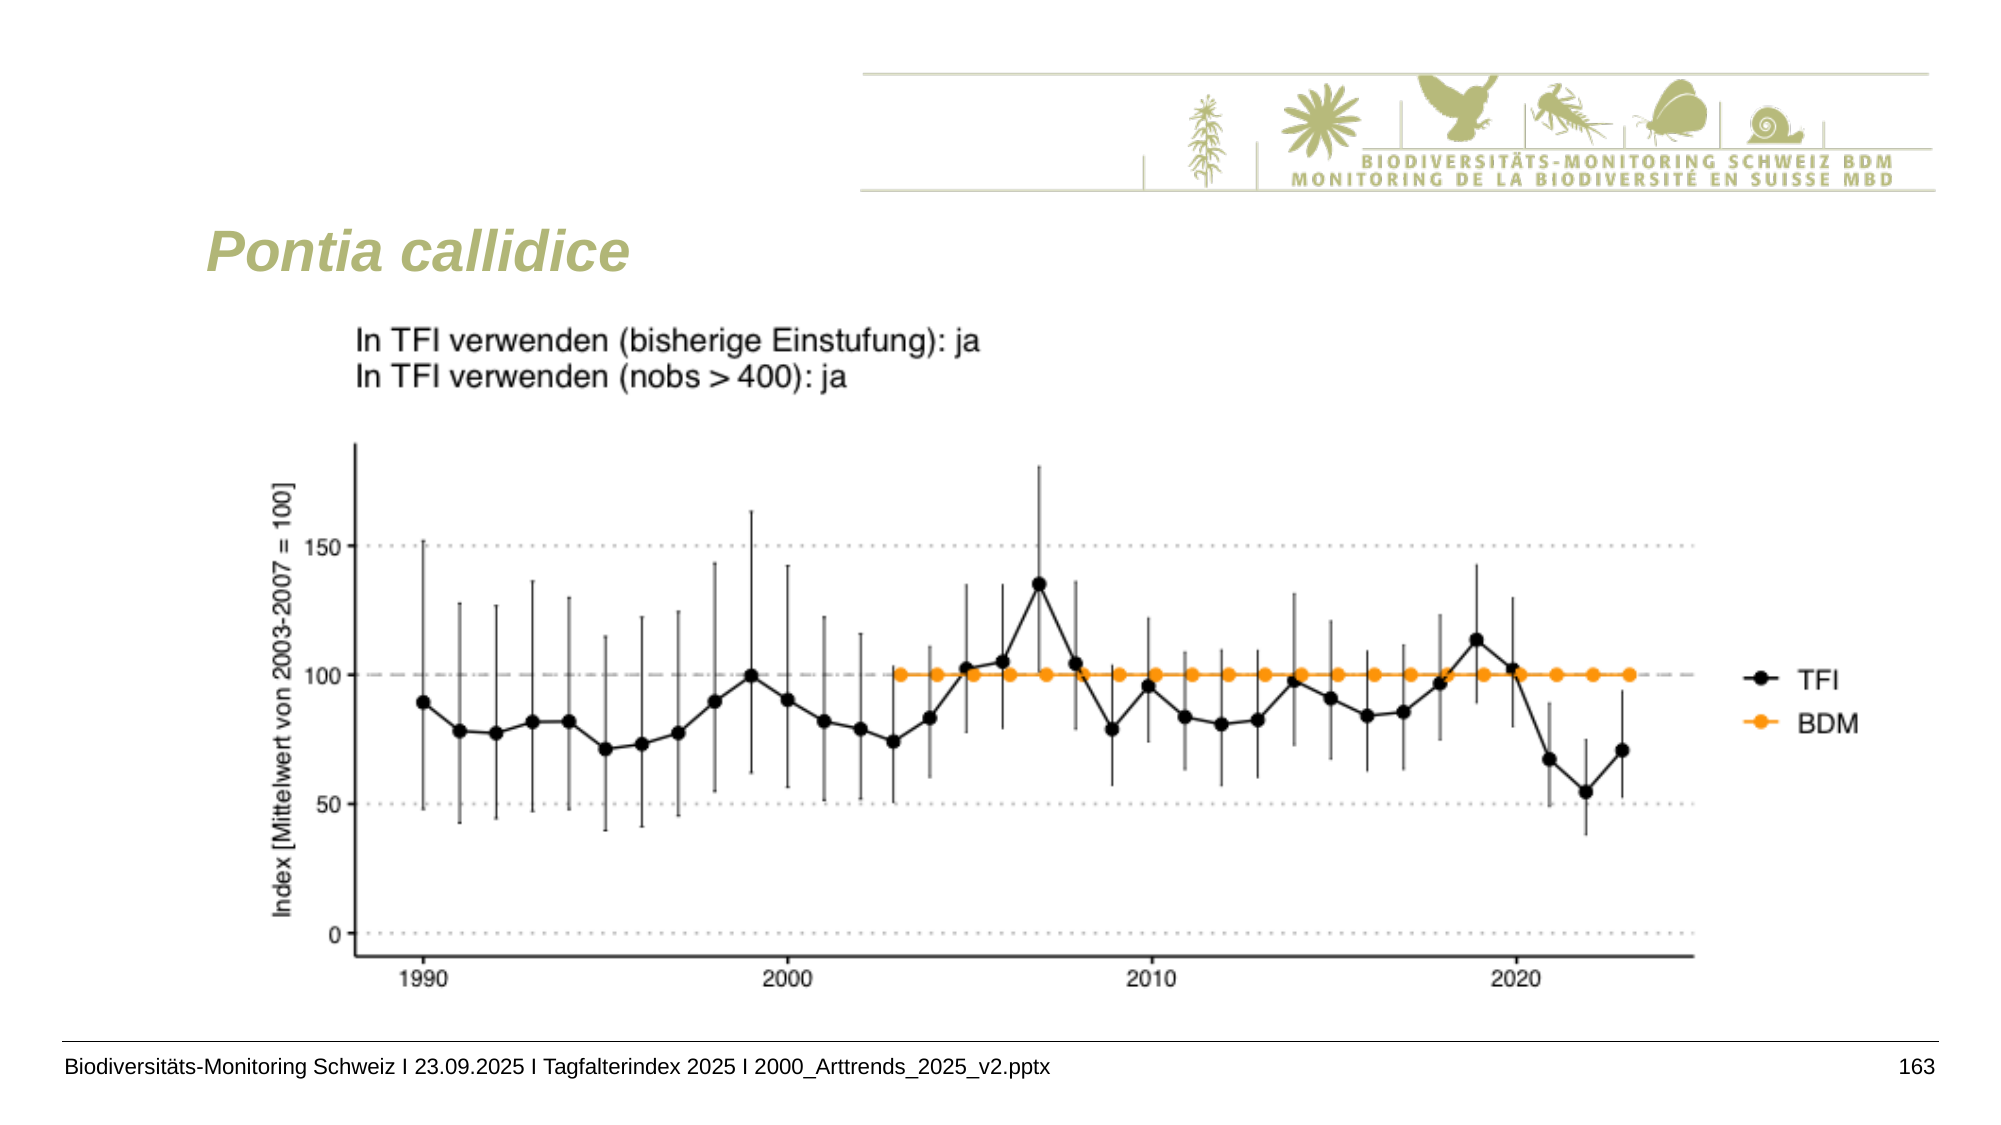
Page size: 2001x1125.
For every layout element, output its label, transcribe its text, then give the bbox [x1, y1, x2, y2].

title Pontia callidice [206, 213, 1941, 301]
picture [258, 312, 1890, 1038]
footer Biodiversitäts-Monitoring Schweiz I 23.09.2025 I Tagfalterindex 2025 I 2000_Arttrends_2025_v2.pptx [64, 1052, 1287, 1080]
